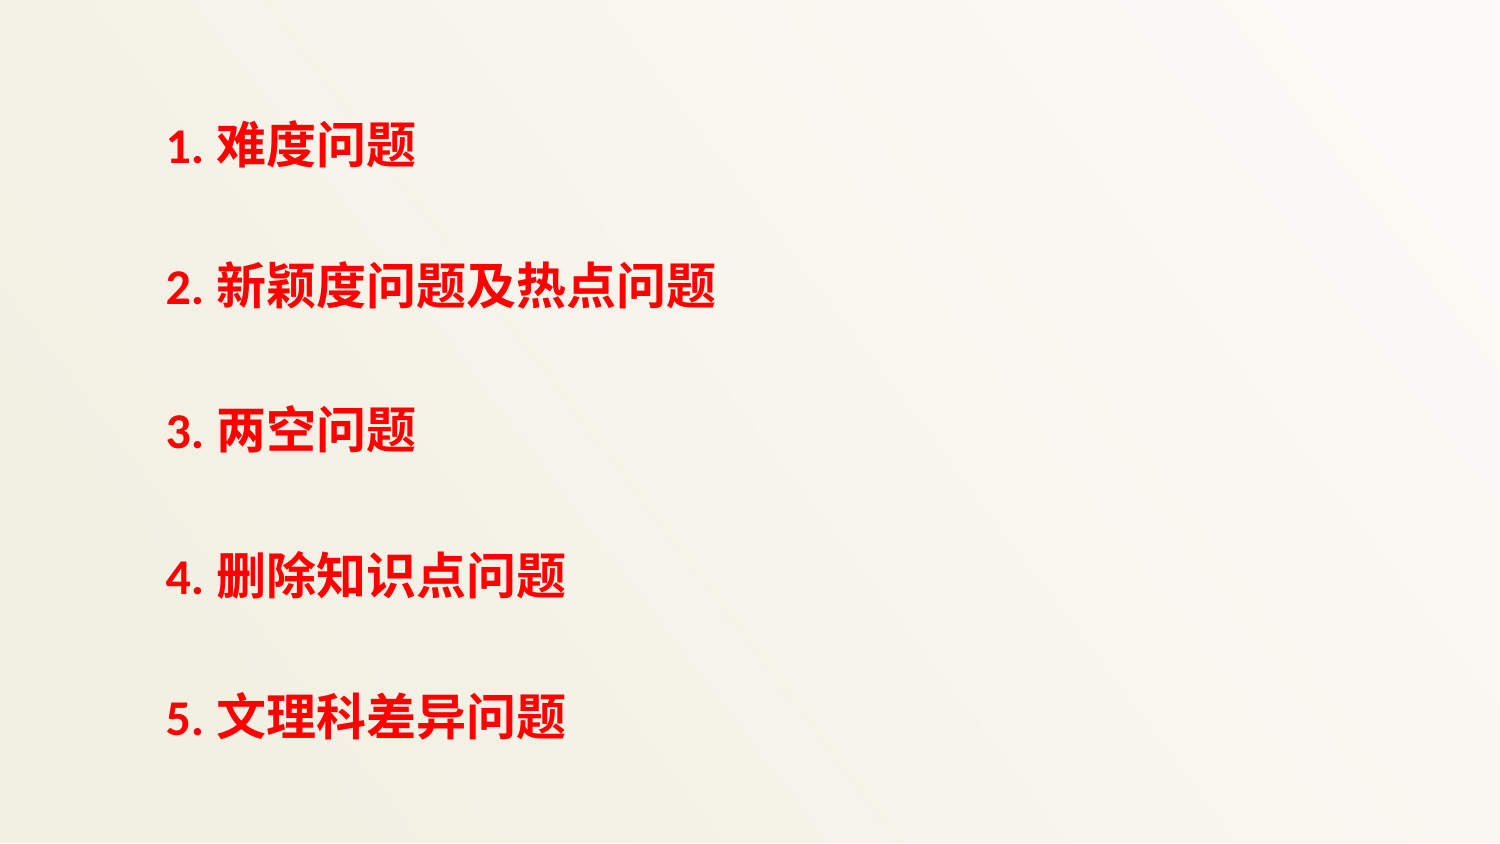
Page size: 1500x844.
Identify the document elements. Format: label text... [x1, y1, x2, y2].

text_box 1.难度问题 [150, 106, 514, 181]
text_box 4.删除知识点问题 [150, 536, 632, 612]
text_box 5.文理科差异问题 [150, 677, 669, 753]
text_box 3.两空问题 [150, 391, 620, 467]
text_box 2.新颖度问题及热点问题 [150, 247, 816, 382]
picture [0, 0, 1500, 843]
